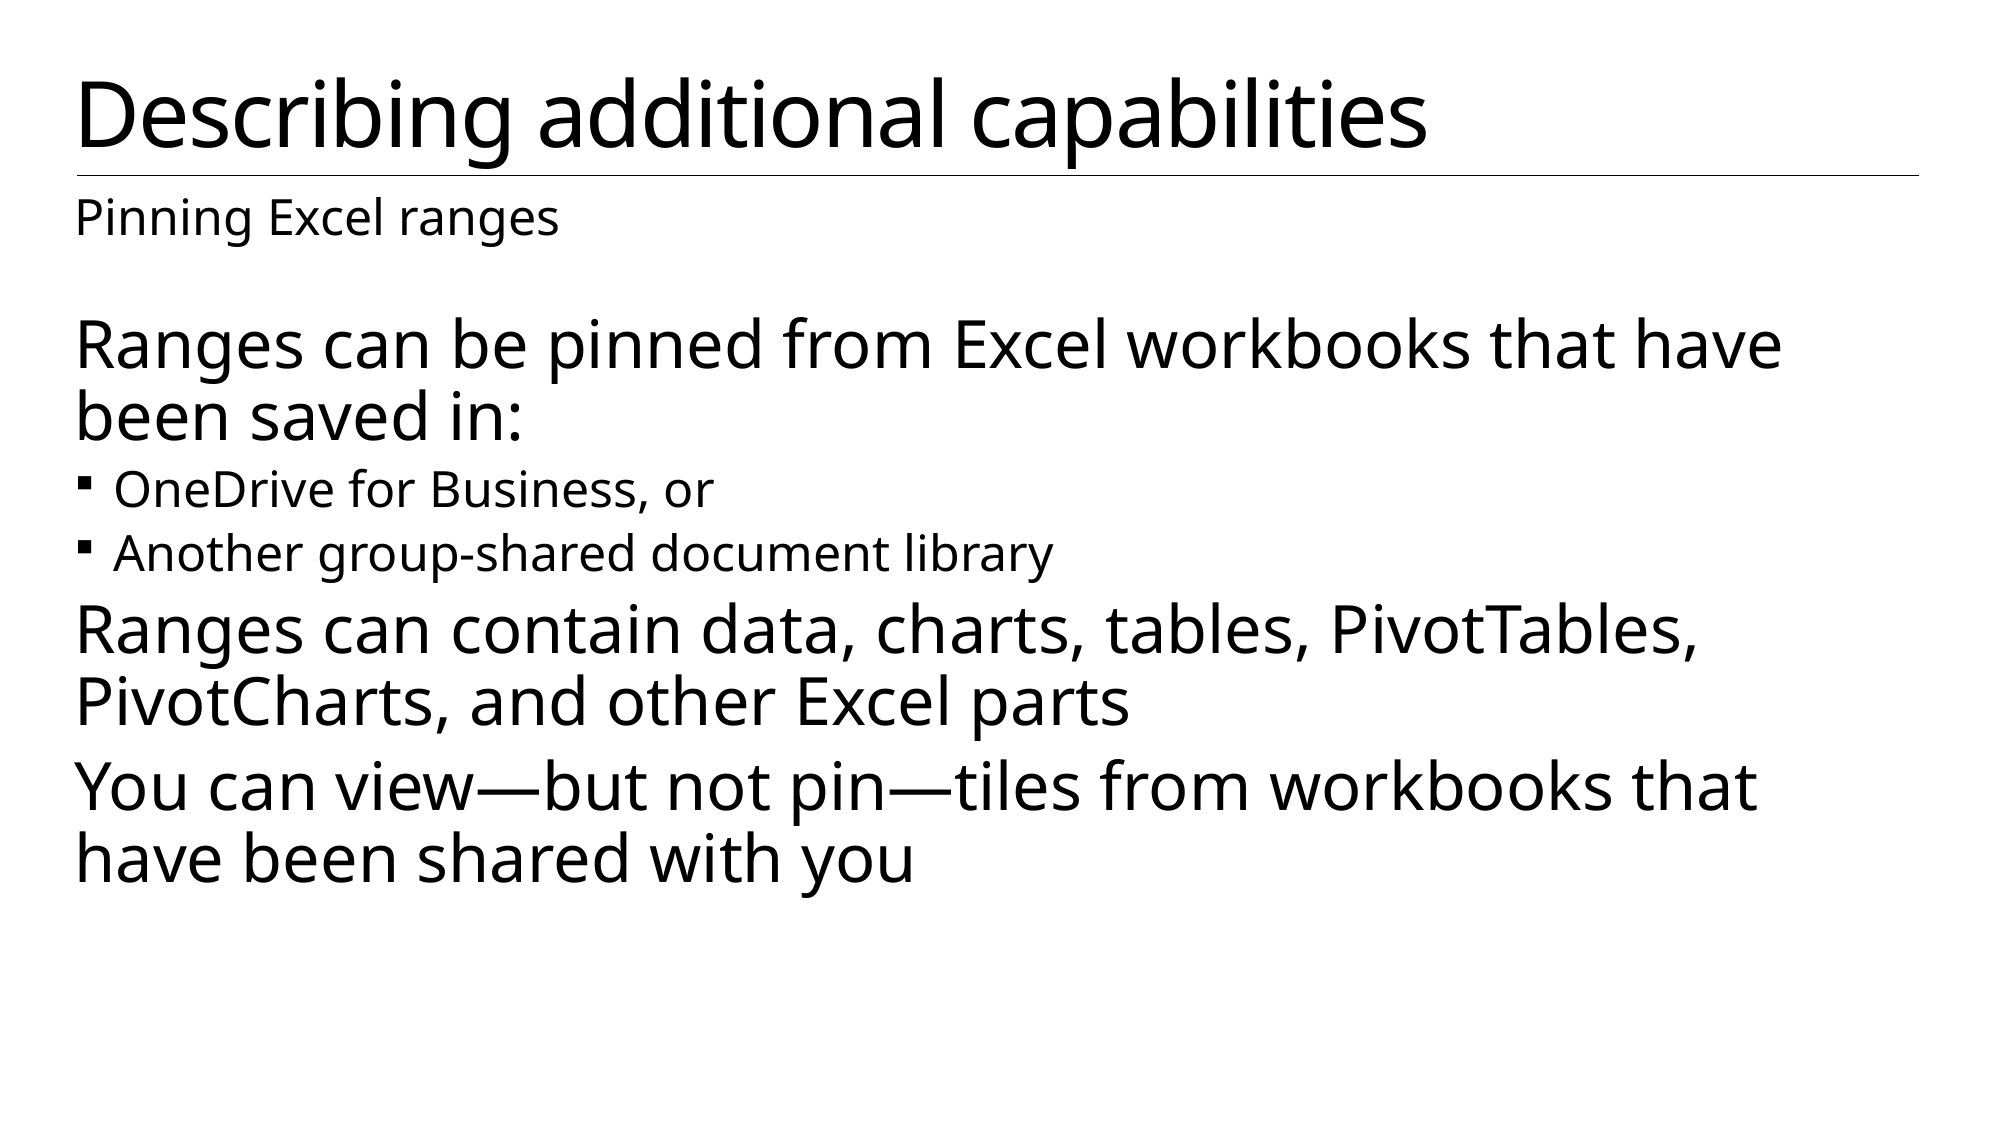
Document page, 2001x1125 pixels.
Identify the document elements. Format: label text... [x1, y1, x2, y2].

title Describing additional capabilities [44, 59, 1957, 178]
list Pinning Excel ranges [44, 191, 1957, 247]
list ﻿Ranges can be pinned from Excel workbooks that have been saved in: OneDrive for Business, or Another group-shared document library Ranges can contain data, charts, tables, PivotTables, PivotCharts, and other Excel parts You can view—but not pin—tiles from workbooks that have been shared with you [44, 287, 1957, 1125]
